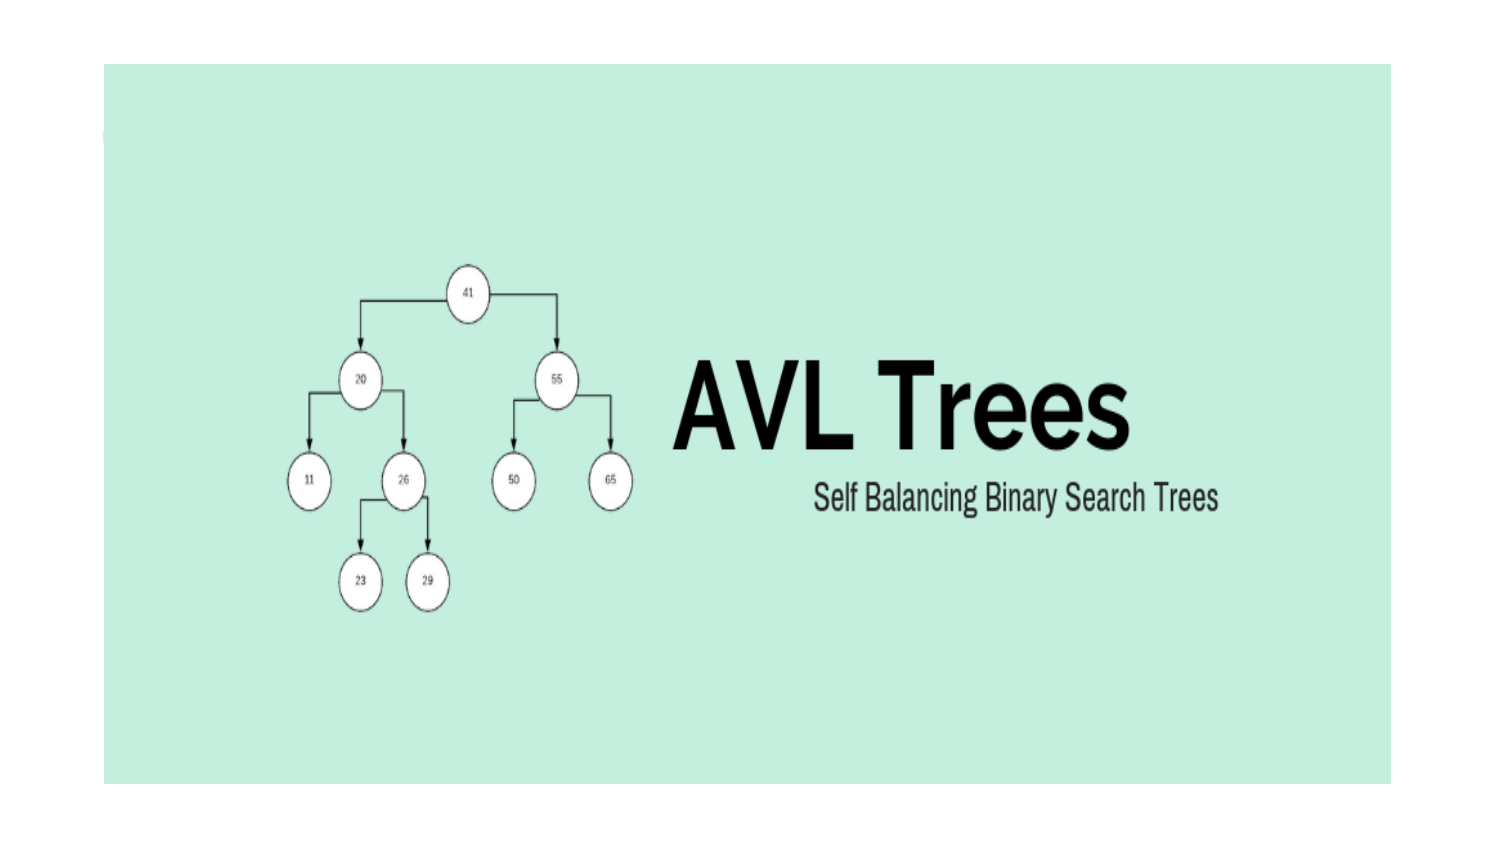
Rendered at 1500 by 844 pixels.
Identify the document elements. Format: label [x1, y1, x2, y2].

picture [104, 64, 1391, 784]
